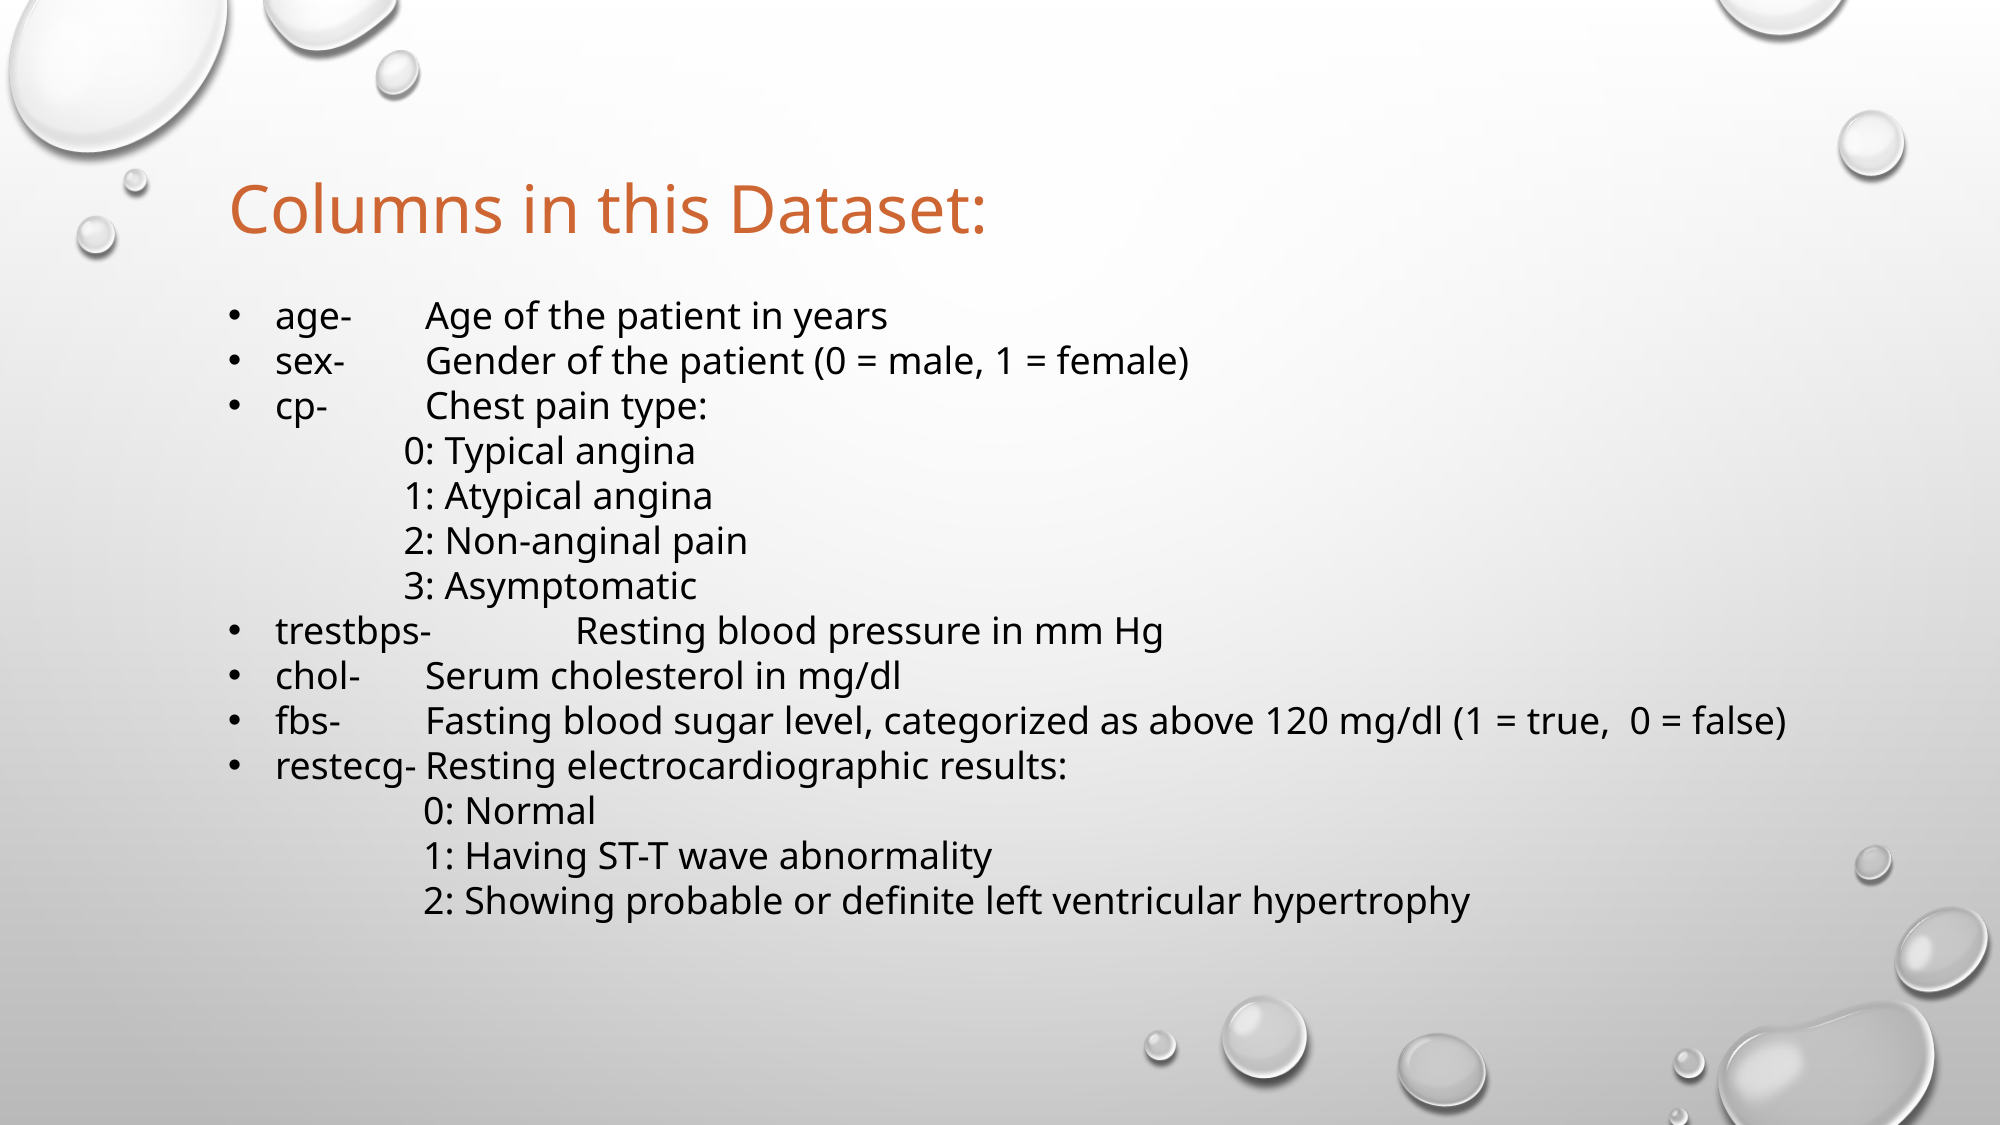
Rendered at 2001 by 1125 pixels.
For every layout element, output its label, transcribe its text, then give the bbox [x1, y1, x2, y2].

text_box Columns in this Dataset: age- Age of the patient in years sex- Gender of the patient (0 = male, 1 = female) cp- Chest pain type: 0: Typical angina 1: Atypical angina 2: Non-anginal pain 3: Asymptomatic trestbps- Resting blood pressure in mm Hg chol- Serum cholesterol in mg/dl fbs- Fasting blood sugar level, categorized as above 120 mg/dl (1 = true, 0 = false) restecg- Resting electrocardiographic results: 0: Normal 1: Having ST-T wave abnormality 2: Showing probable or definite left ventricular hypertrophy [213, 159, 1915, 930]
picture [0, 0, 2000, 1125]
